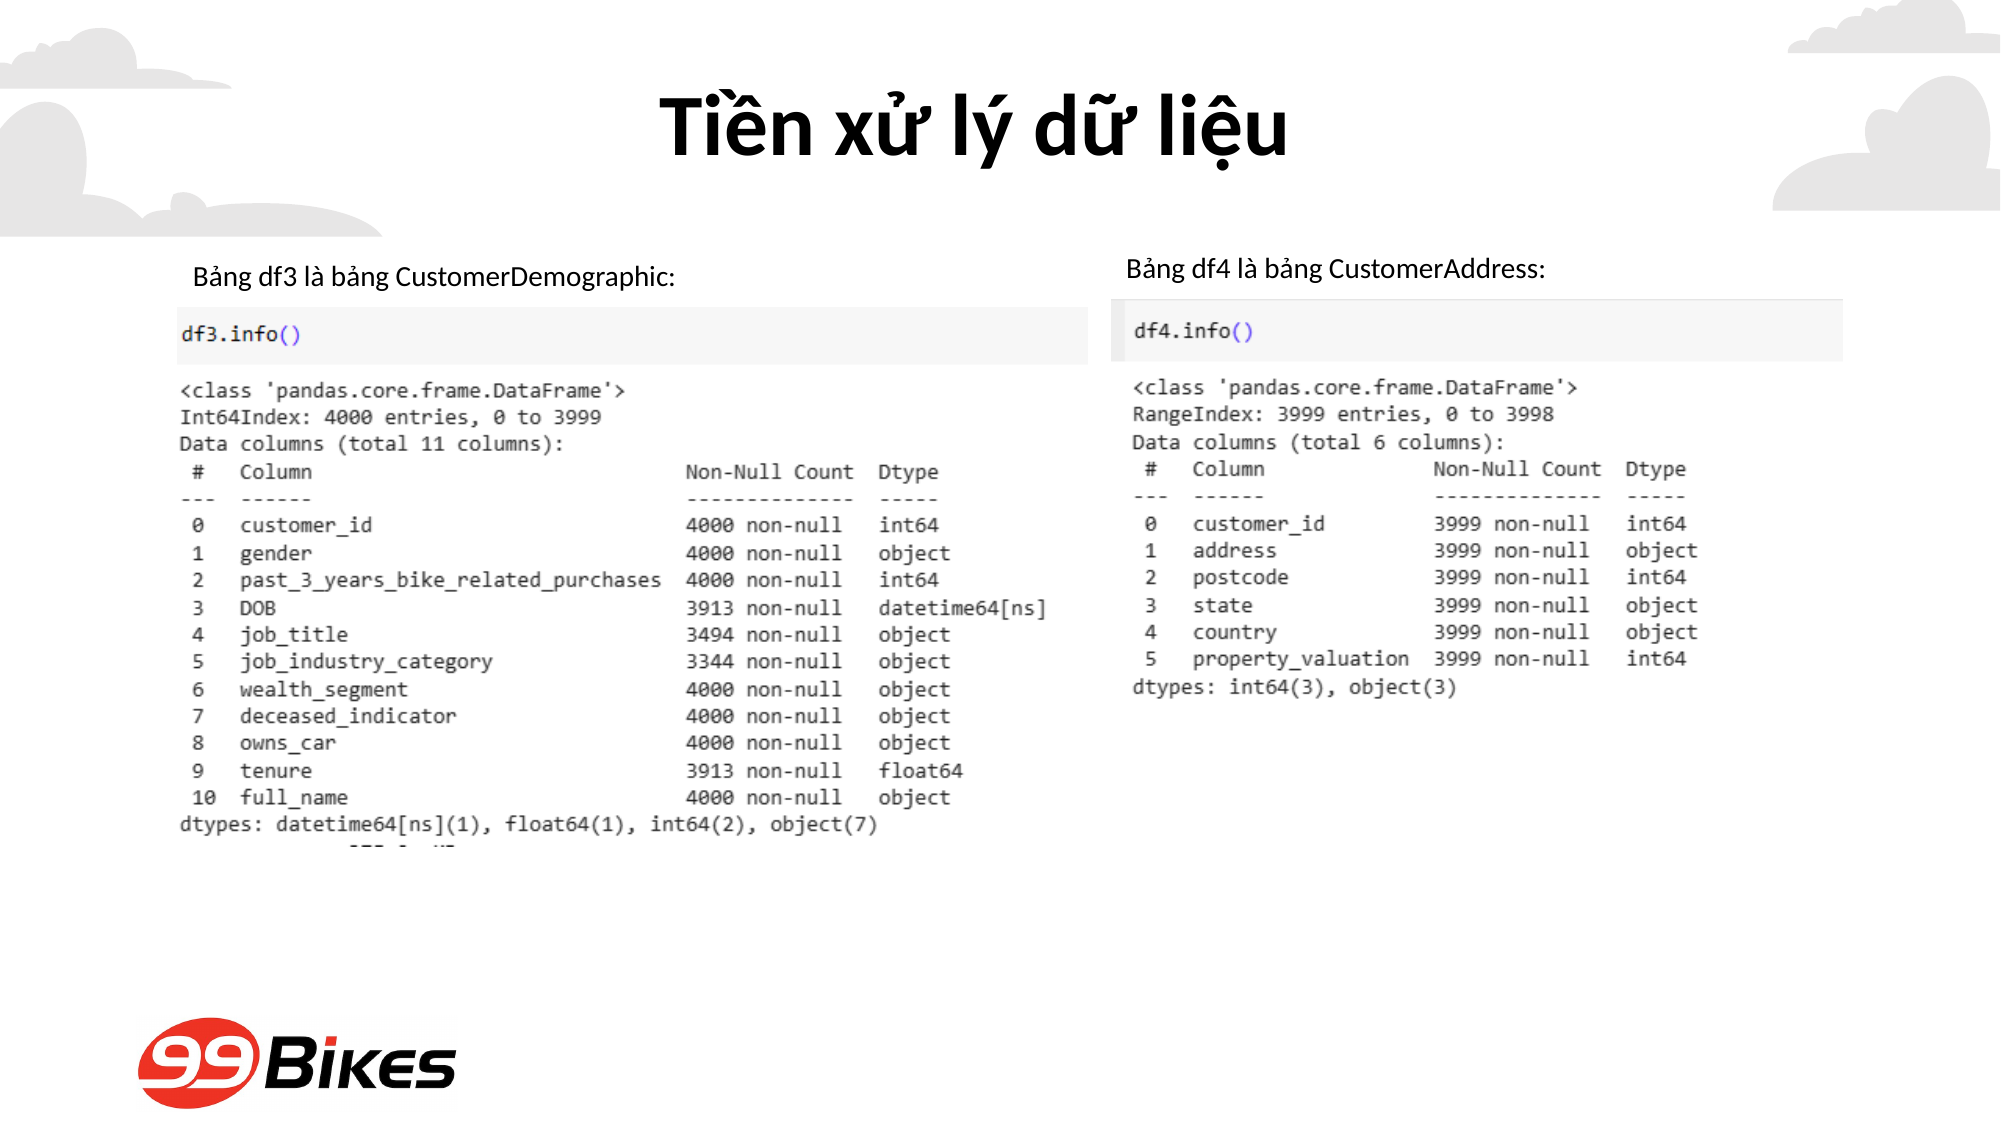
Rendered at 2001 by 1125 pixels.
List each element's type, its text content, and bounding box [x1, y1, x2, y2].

picture [1111, 299, 1843, 702]
picture [177, 307, 1088, 848]
text_box Bảng df3 là bảng CustomerDemographic: [177, 242, 840, 307]
picture [136, 1015, 458, 1112]
text_box Bảng df4 là bảng CustomerAddress: [1111, 234, 1773, 298]
title Tiền xử lý dữ liệu [177, 40, 1773, 182]
